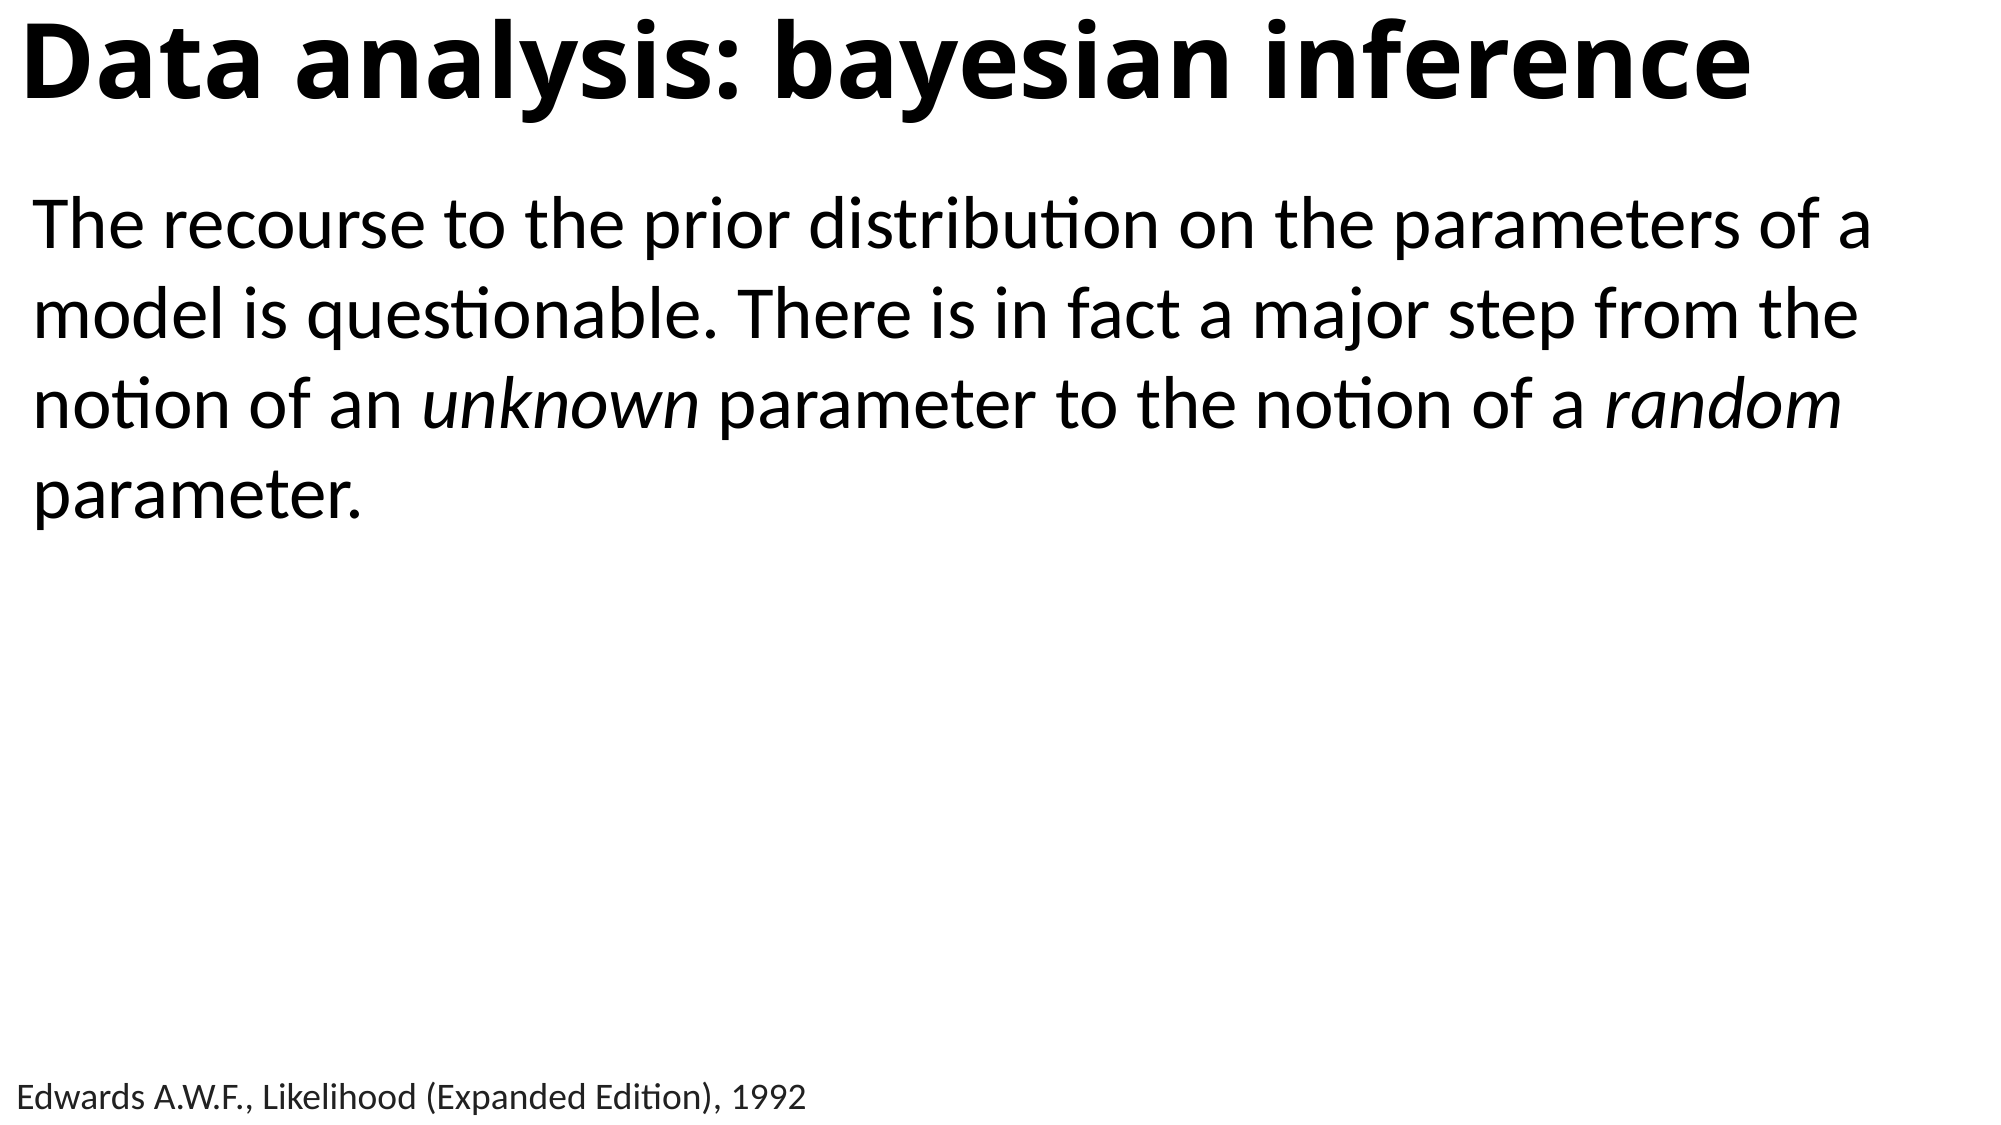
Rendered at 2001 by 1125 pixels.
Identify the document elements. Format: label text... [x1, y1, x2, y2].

text_box The recourse to the prior distribution on the parameters of a model is questionable. There is in fact a major step from the notion of an unknown parameter to the notion of a random parameter. [17, 165, 1978, 541]
text_box Edwards A.W.F., Likelihood (Expanded Edition), 1992 [1, 1064, 1800, 1125]
text_box Data analysis: bayesian inference [3, 10, 2000, 129]
